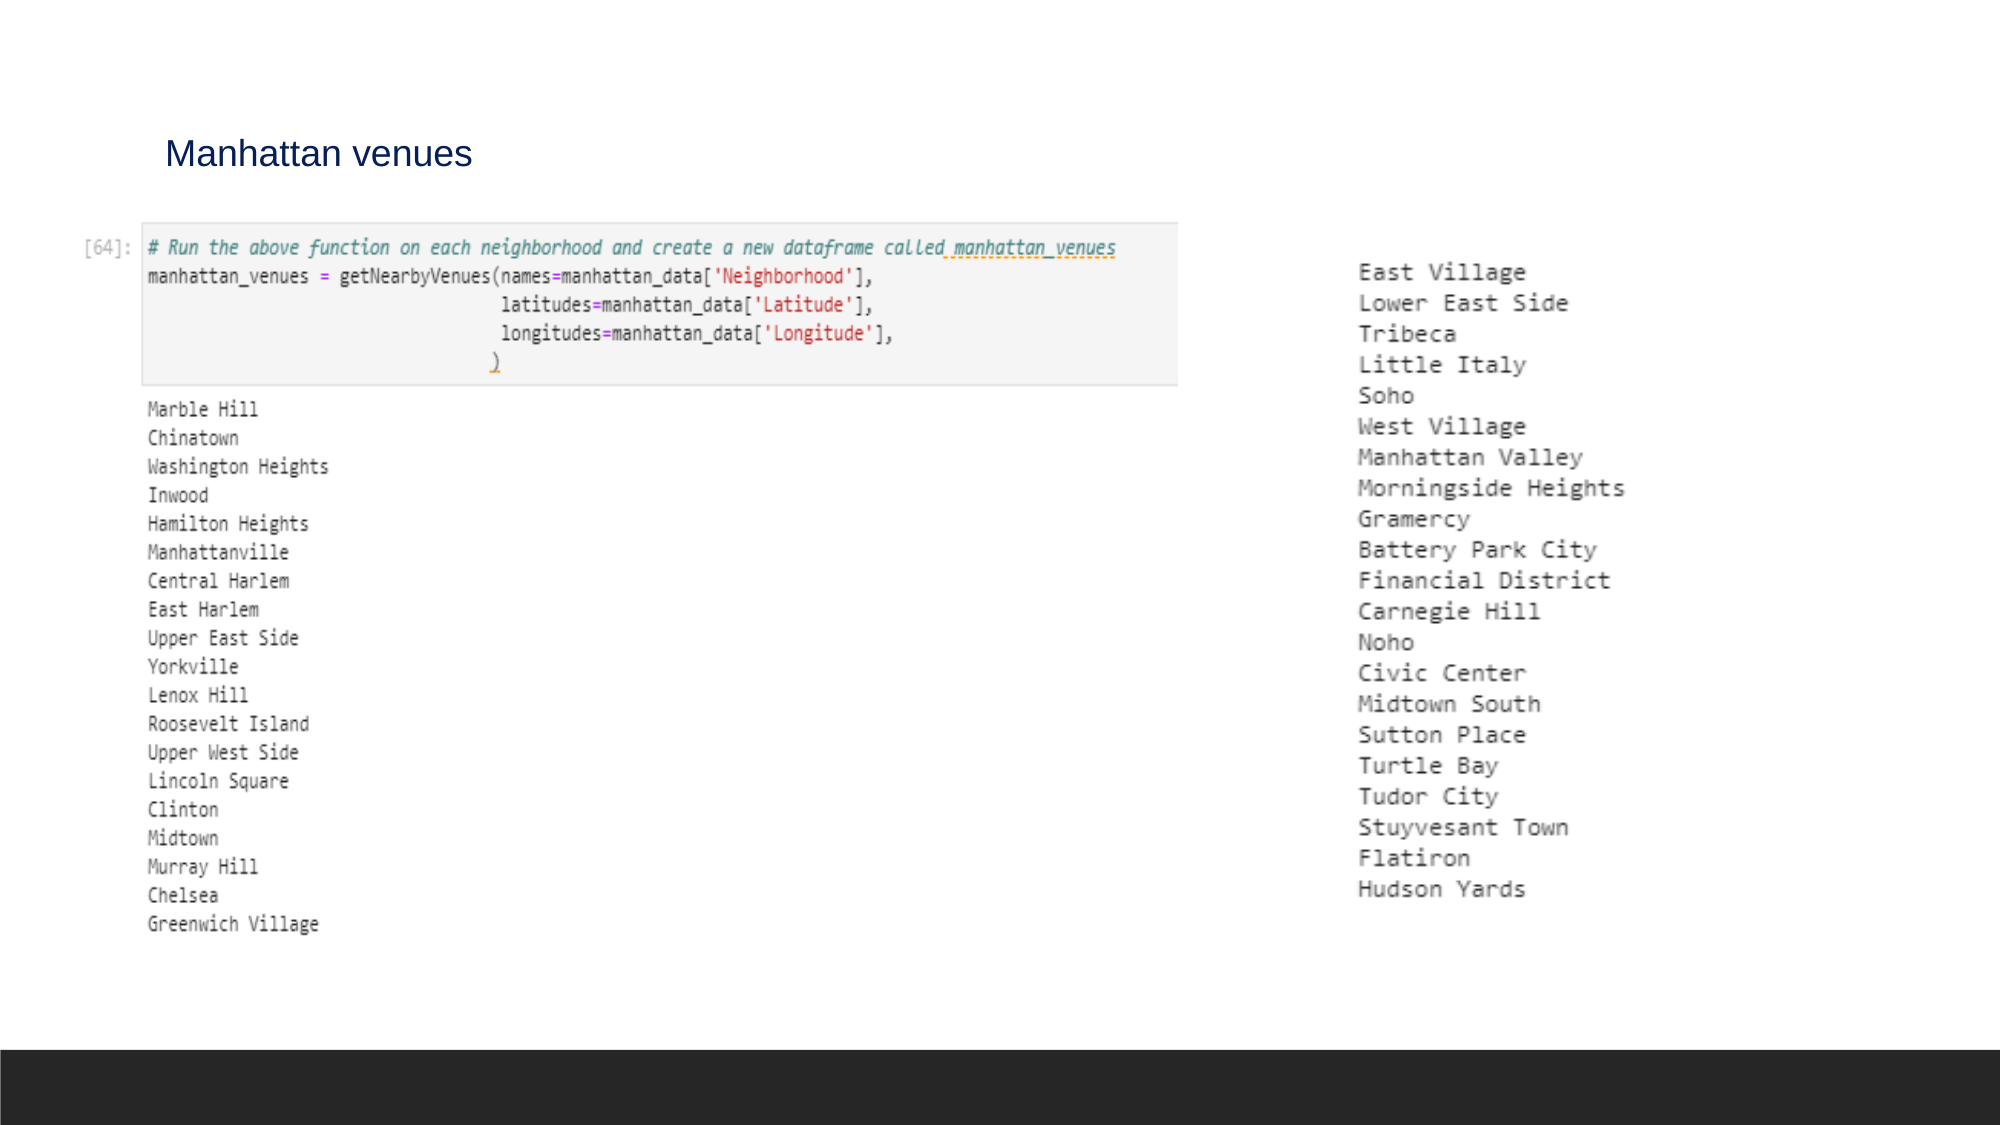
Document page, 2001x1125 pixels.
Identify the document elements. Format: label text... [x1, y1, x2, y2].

picture [61, 215, 1179, 944]
picture [1326, 255, 1882, 918]
text_box Manhattan venues [150, 115, 1151, 182]
